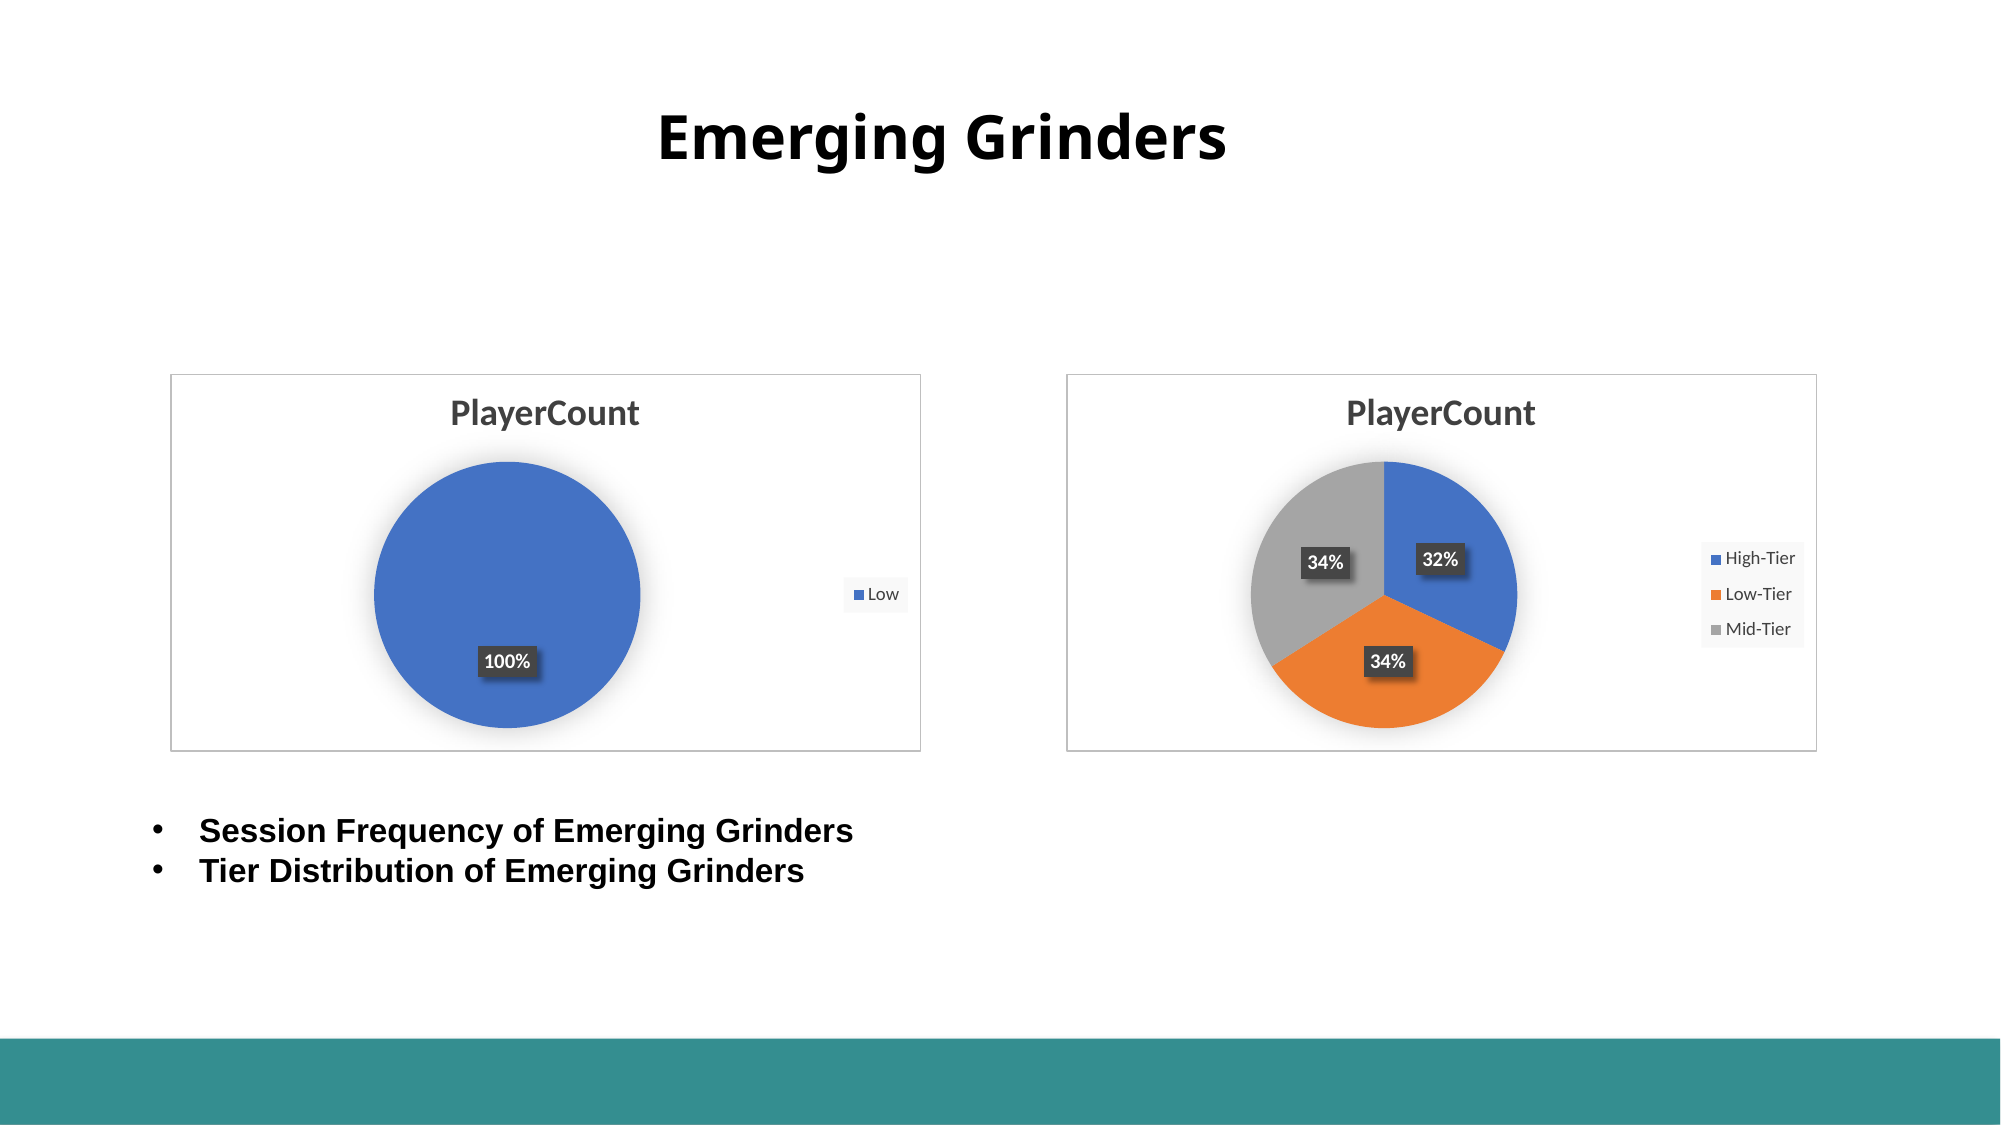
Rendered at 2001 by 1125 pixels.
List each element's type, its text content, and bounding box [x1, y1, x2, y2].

text_box Session Frequency of Emerging Grinders Tier Distribution of Emerging Grinders [137, 801, 1863, 902]
title Emerging Grinders [66, 0, 1818, 187]
picture [169, 373, 922, 752]
picture [1065, 373, 1818, 752]
